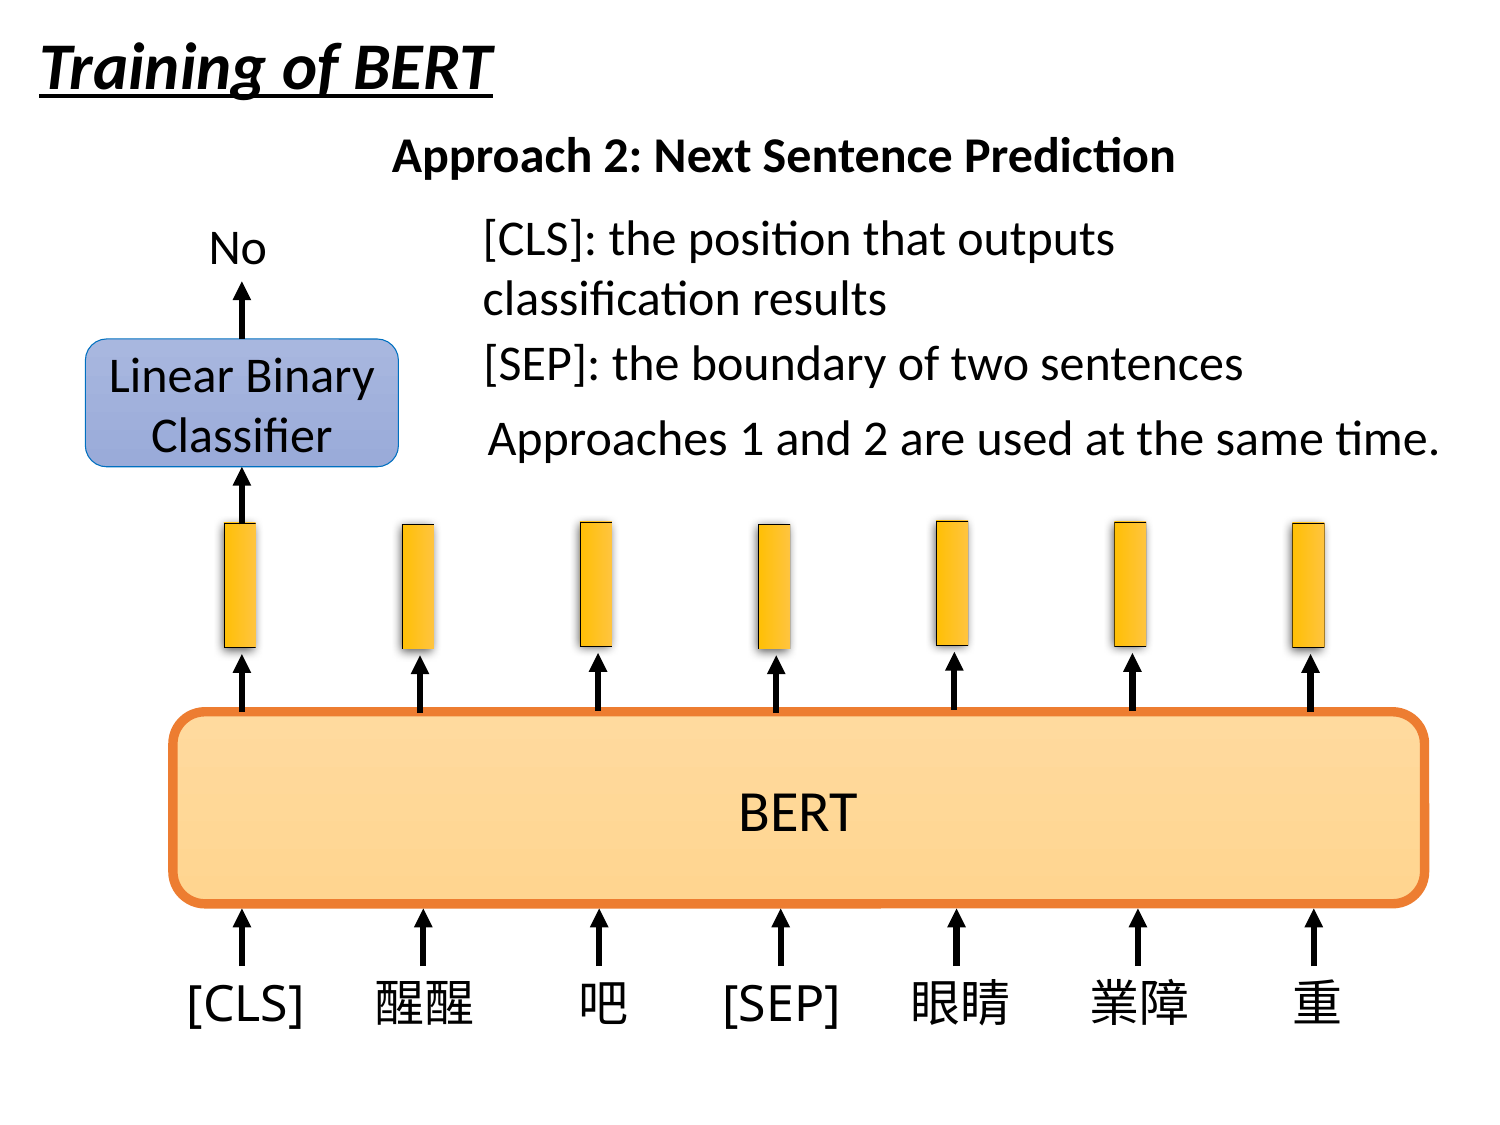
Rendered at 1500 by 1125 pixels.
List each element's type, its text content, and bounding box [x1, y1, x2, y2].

text_box Linear Binary Classifier [84, 338, 399, 468]
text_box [935, 520, 969, 710]
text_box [401, 524, 434, 714]
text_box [333, 908, 511, 1040]
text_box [579, 521, 612, 711]
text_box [1292, 522, 1325, 712]
text_box Approaches 1 and 2 are used at the same time. [472, 397, 1464, 473]
text_box Training of BERT [24, 15, 509, 111]
text_box [SEP]: the boundary of two sentences [468, 323, 1302, 399]
text_box No [193, 207, 282, 282]
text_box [757, 524, 790, 714]
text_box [690, 908, 869, 1040]
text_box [1047, 908, 1226, 1040]
text_box BERT [172, 711, 1426, 905]
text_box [869, 908, 1047, 1040]
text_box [154, 908, 333, 1040]
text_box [223, 522, 256, 712]
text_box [1226, 908, 1409, 1040]
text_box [511, 908, 690, 1040]
text_box [CLS]: the position that outputs classification results [467, 197, 1302, 333]
text_box Approach 2: Next Sentence Prediction [377, 115, 1203, 190]
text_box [1114, 521, 1147, 711]
